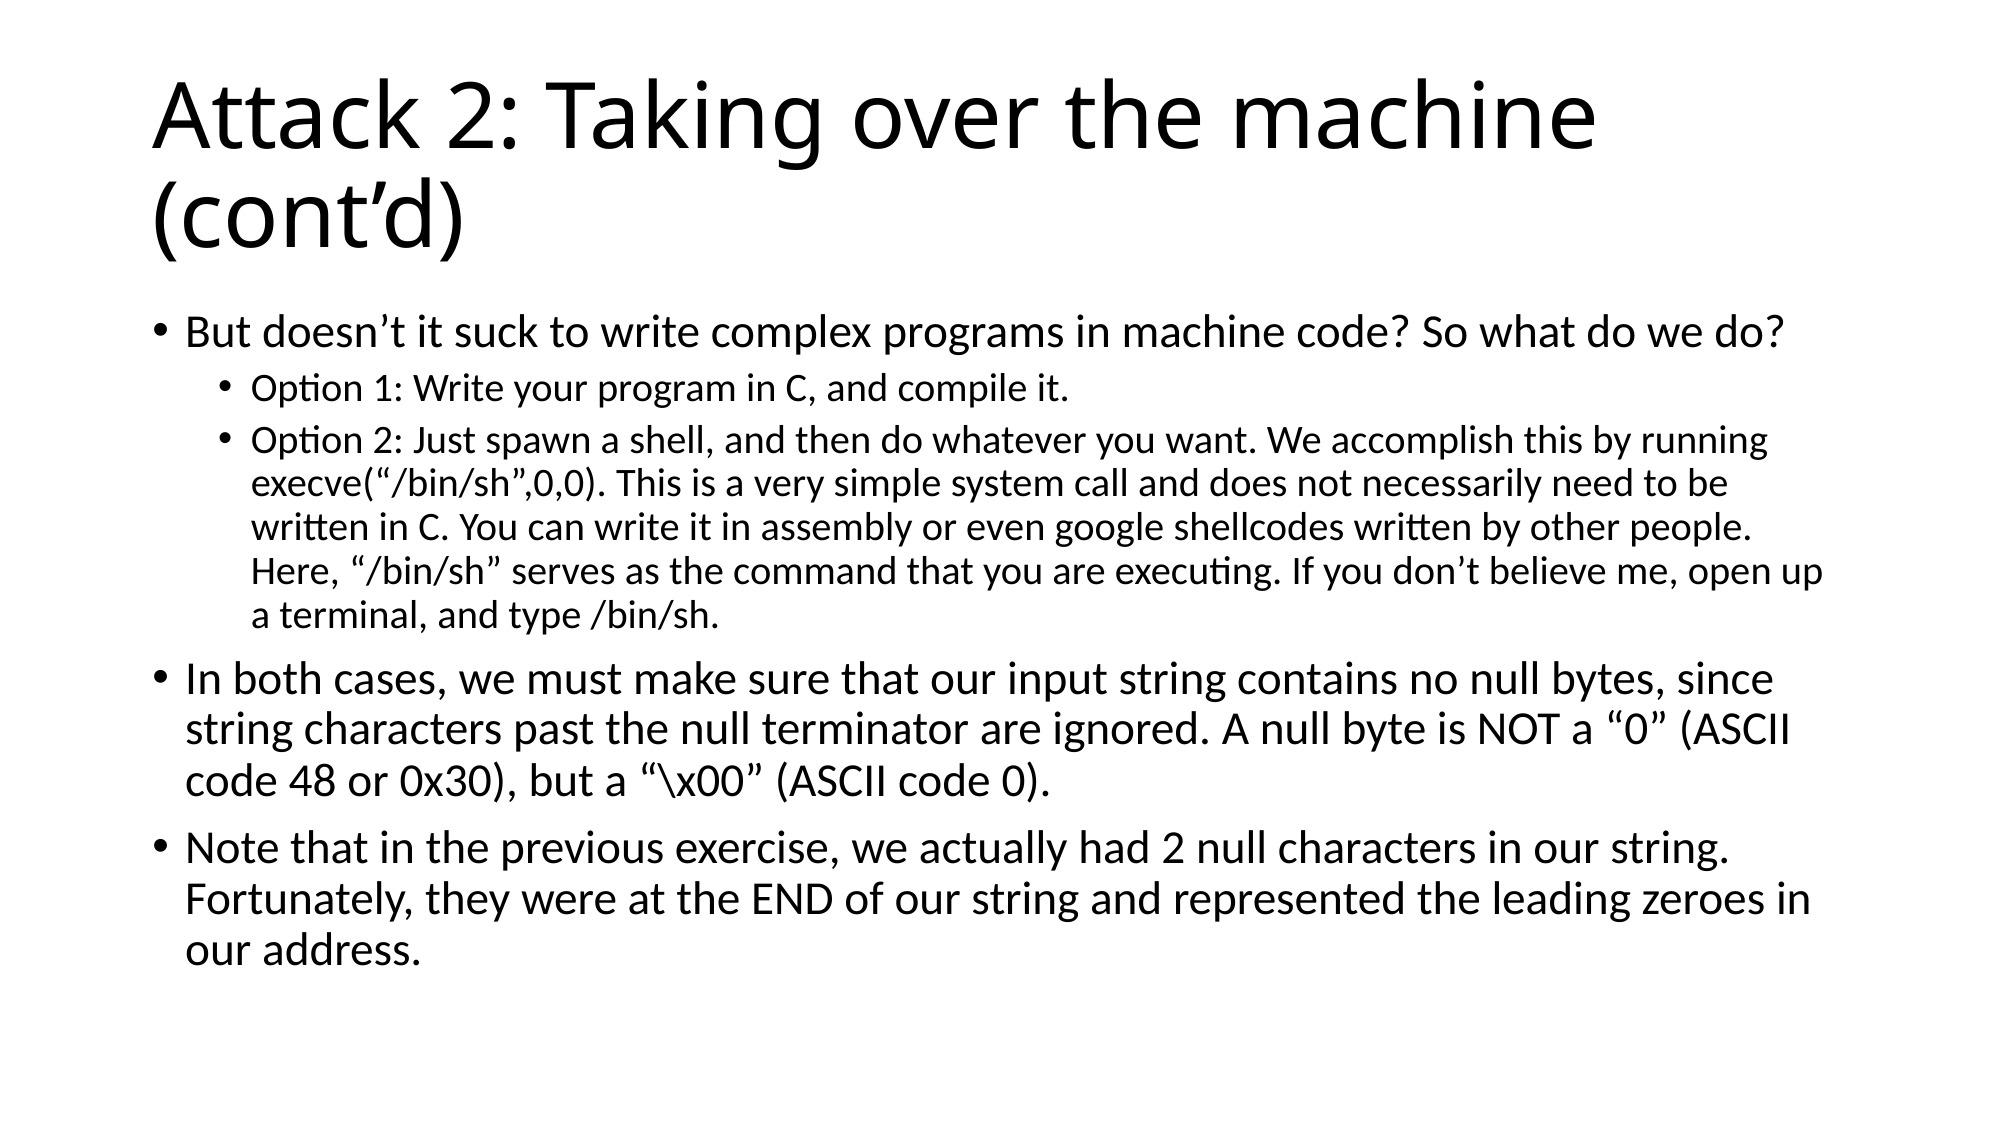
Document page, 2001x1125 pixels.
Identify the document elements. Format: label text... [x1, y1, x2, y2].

title Attack 2: Taking over the machine (cont’d) [137, 59, 1863, 278]
list But doesn’t it suck to write complex programs in machine code? So what do we do? Option 1: Write your program in C, and compile it. Option 2: Just spawn a shell, and then do whatever you want. We accomplish this by running execve(“/bin/sh”,0,0). This is a very simple system call and does not necessarily need to be written in C. You can write it in assembly or even google shellcodes written by other people. Here, “/bin/sh” serves as the command that you are executing. If you don’t believe me, open up a terminal, and type /bin/sh. In both cases, we must make sure that our input string contains no null bytes, since string characters past the null terminator are ignored. A null byte is NOT a “0” (ASCII code 48 or 0x30), but a “\x00” (ASCII code 0). Note that in the previous exercise, we actually had 2 null characters in our string. Fortunately, they were at the END of our string and represented the leading zeroes in our address. [137, 299, 1850, 991]
